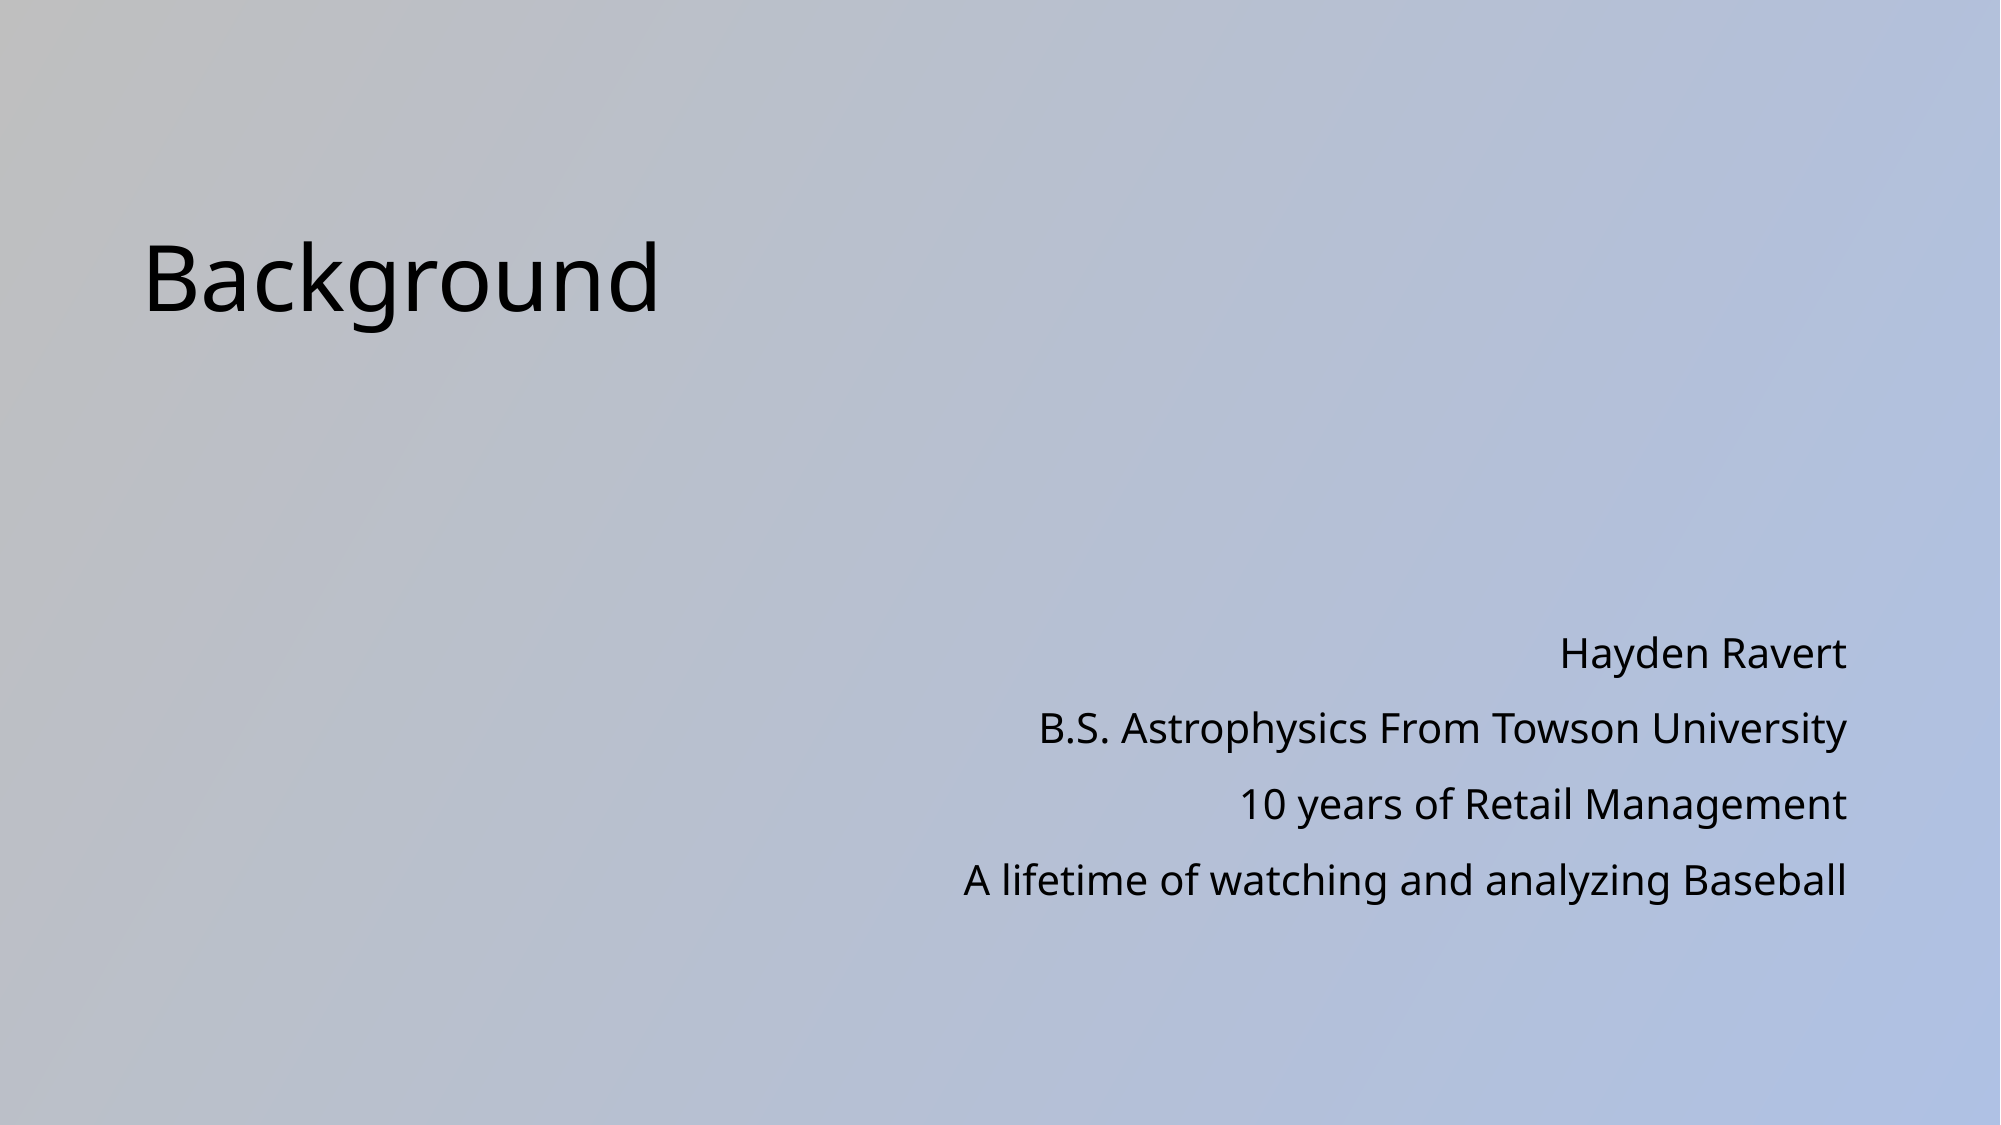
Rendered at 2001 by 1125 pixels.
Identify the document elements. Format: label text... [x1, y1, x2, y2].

list Hayden Ravert B.S. Astrophysics From Towson University 10 years of Retail Management A lifetime of watching and analyzing Baseball [825, 511, 1863, 988]
title Background [126, 59, 1659, 339]
